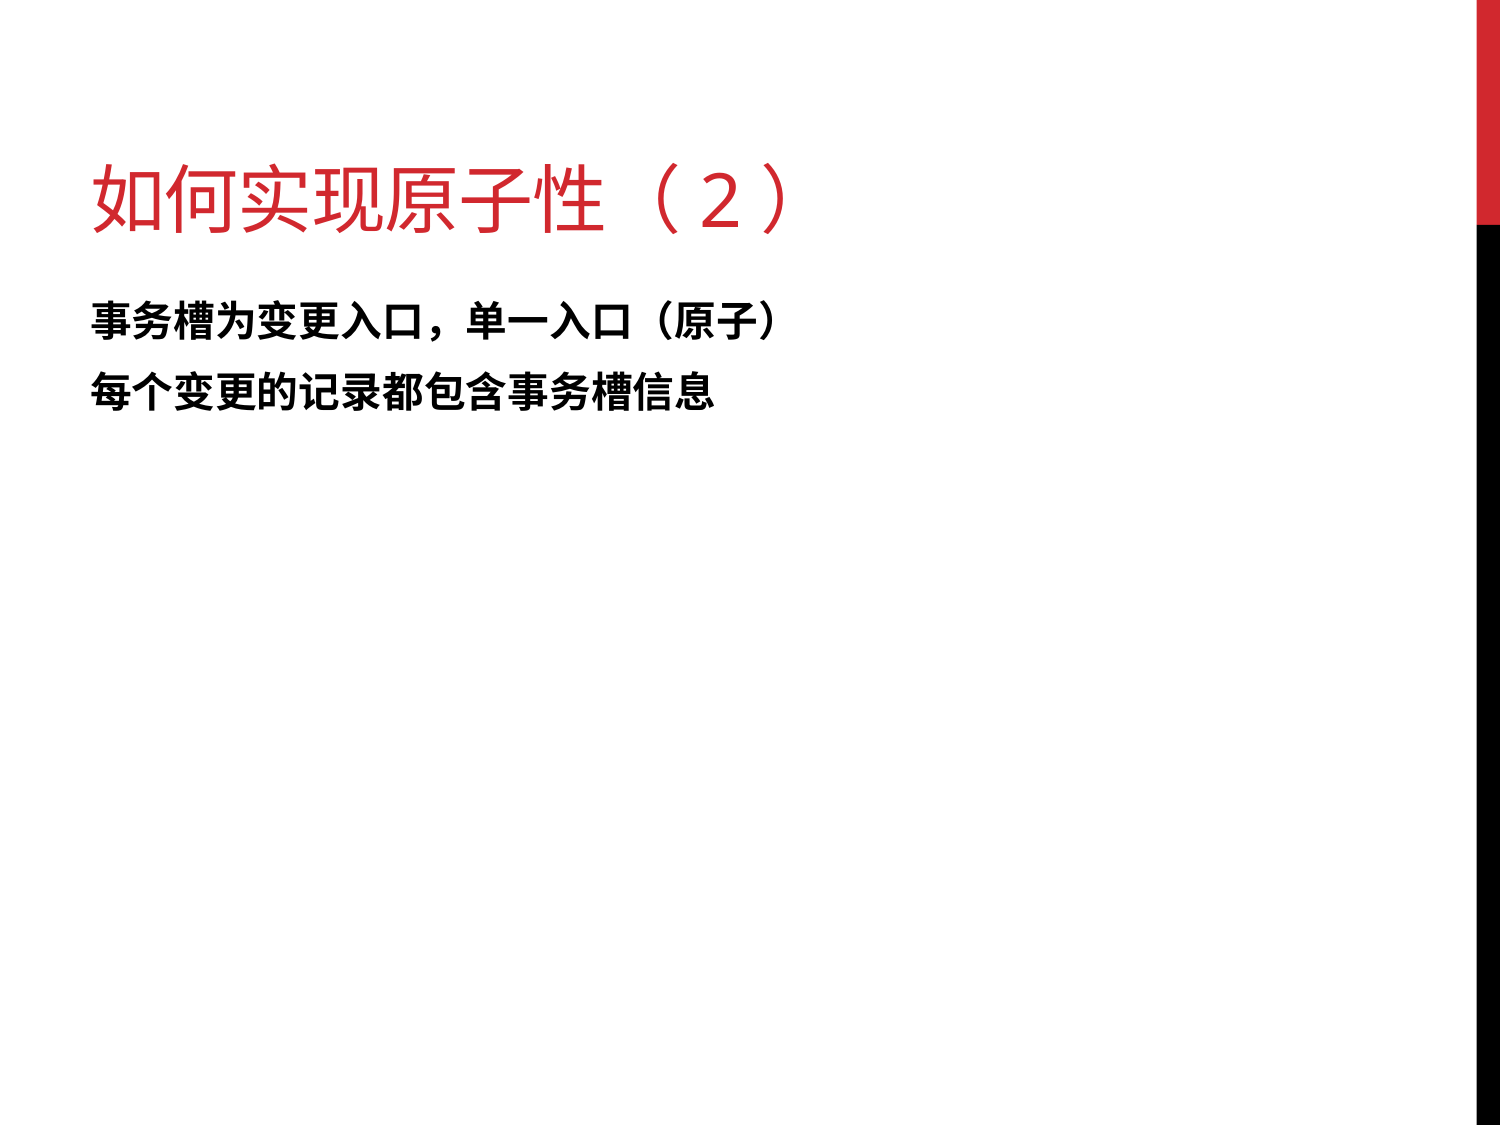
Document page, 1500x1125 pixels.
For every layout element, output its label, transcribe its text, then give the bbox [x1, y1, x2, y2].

title 如何实现原子性（2） [75, 24, 1025, 250]
list 事务槽为变更入口，单一入口（原子） 每个变更的记录都包含事务槽信息 [75, 287, 1325, 1005]
